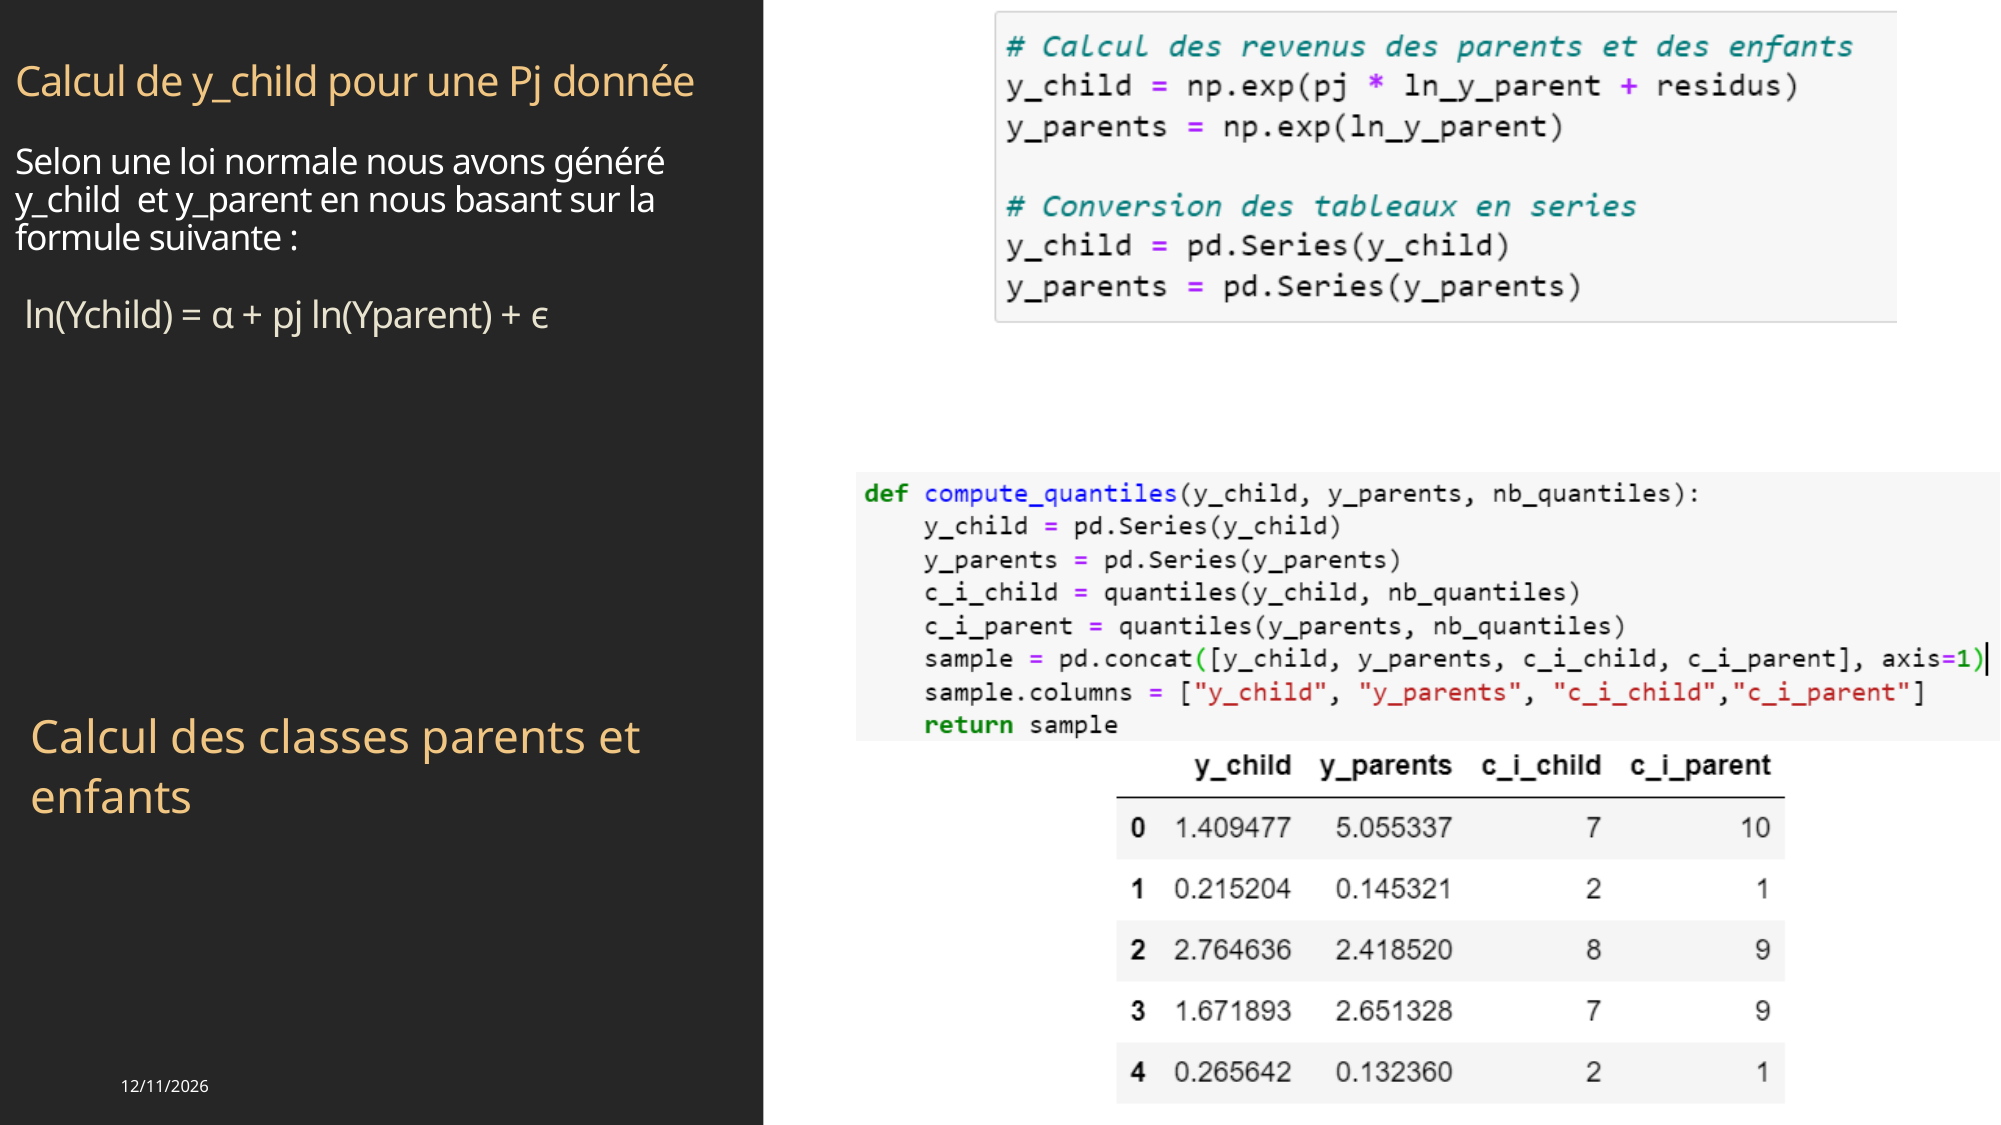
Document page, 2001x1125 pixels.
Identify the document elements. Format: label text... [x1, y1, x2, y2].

picture [986, 4, 1898, 346]
list Calcul des classes parents et enfants [15, 694, 773, 867]
picture [856, 471, 2000, 1118]
title Calcul de y_child pour une Pj donnée Selon une loi normale nous avons généré y_child et y_parent en nous basant sur la formule suivante : ln(Ychild) = α + pj ln(Yparent) + ϵ [0, 43, 757, 345]
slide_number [105, 1057, 683, 1118]
